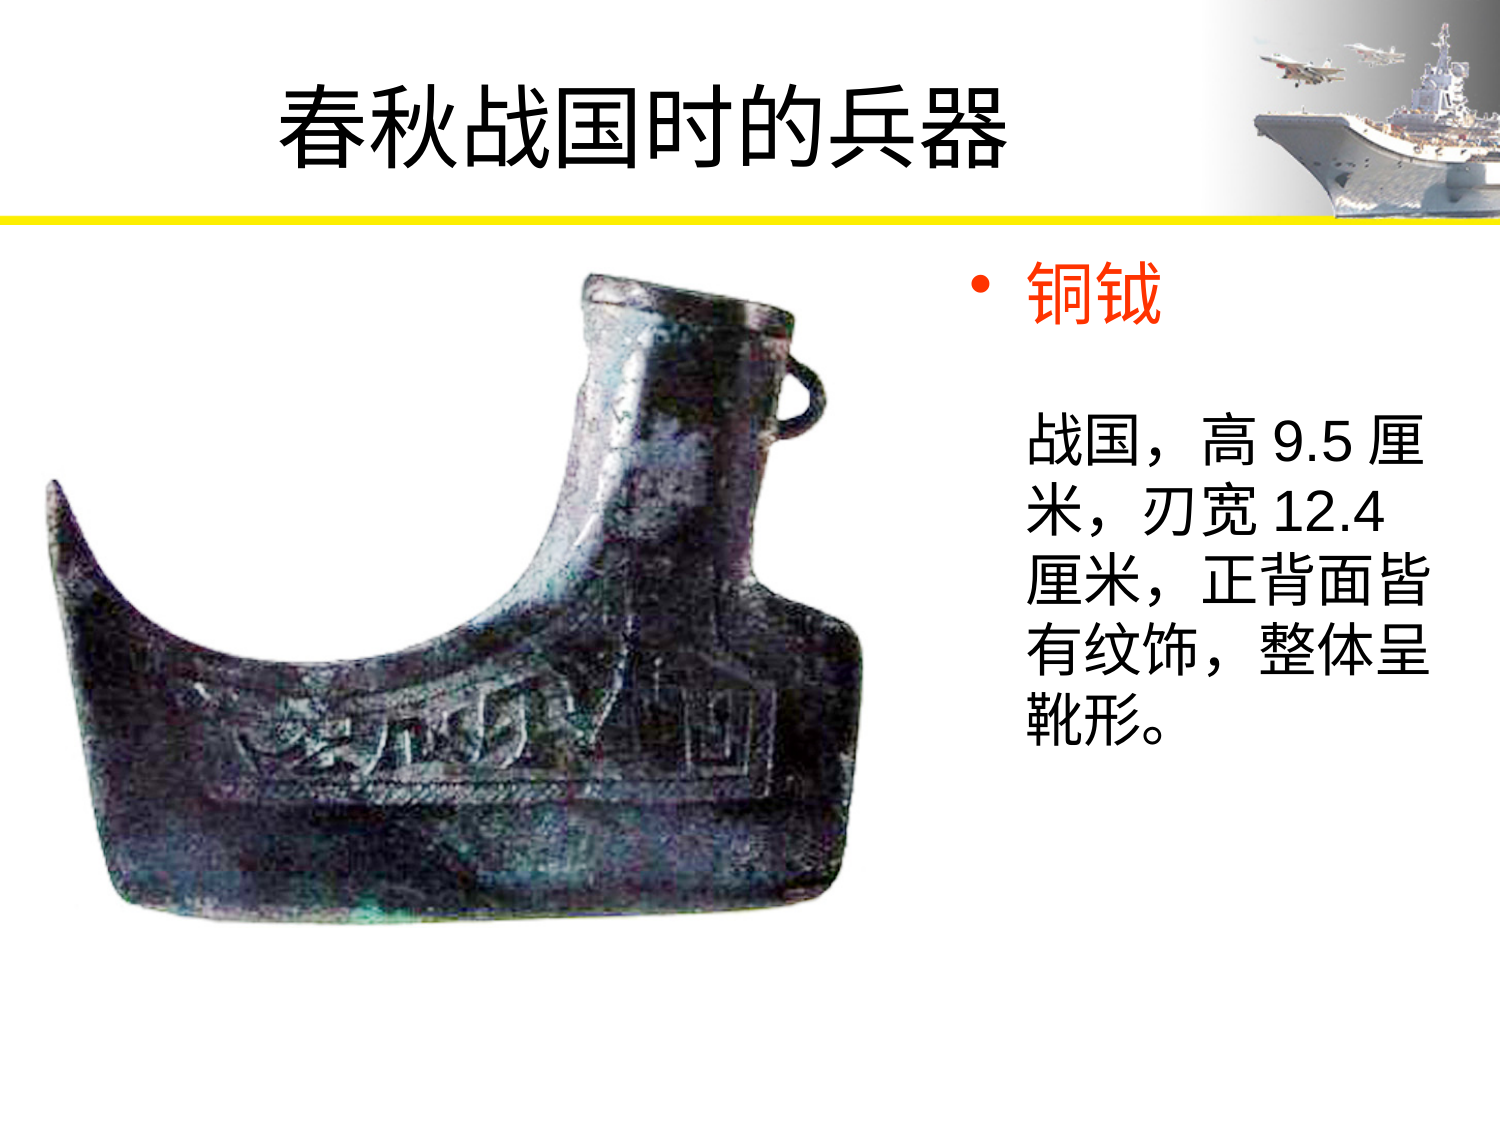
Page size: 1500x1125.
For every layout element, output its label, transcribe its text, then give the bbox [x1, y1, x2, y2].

text_box 铜钺 战国，高9.5厘米，刃宽12.4厘米，正背面皆有纹饰，整体呈靴形。 [954, 243, 1459, 1035]
picture [0, 0, 1500, 225]
title 春秋战国时的兵器 [29, 30, 1259, 219]
picture [40, 266, 869, 928]
